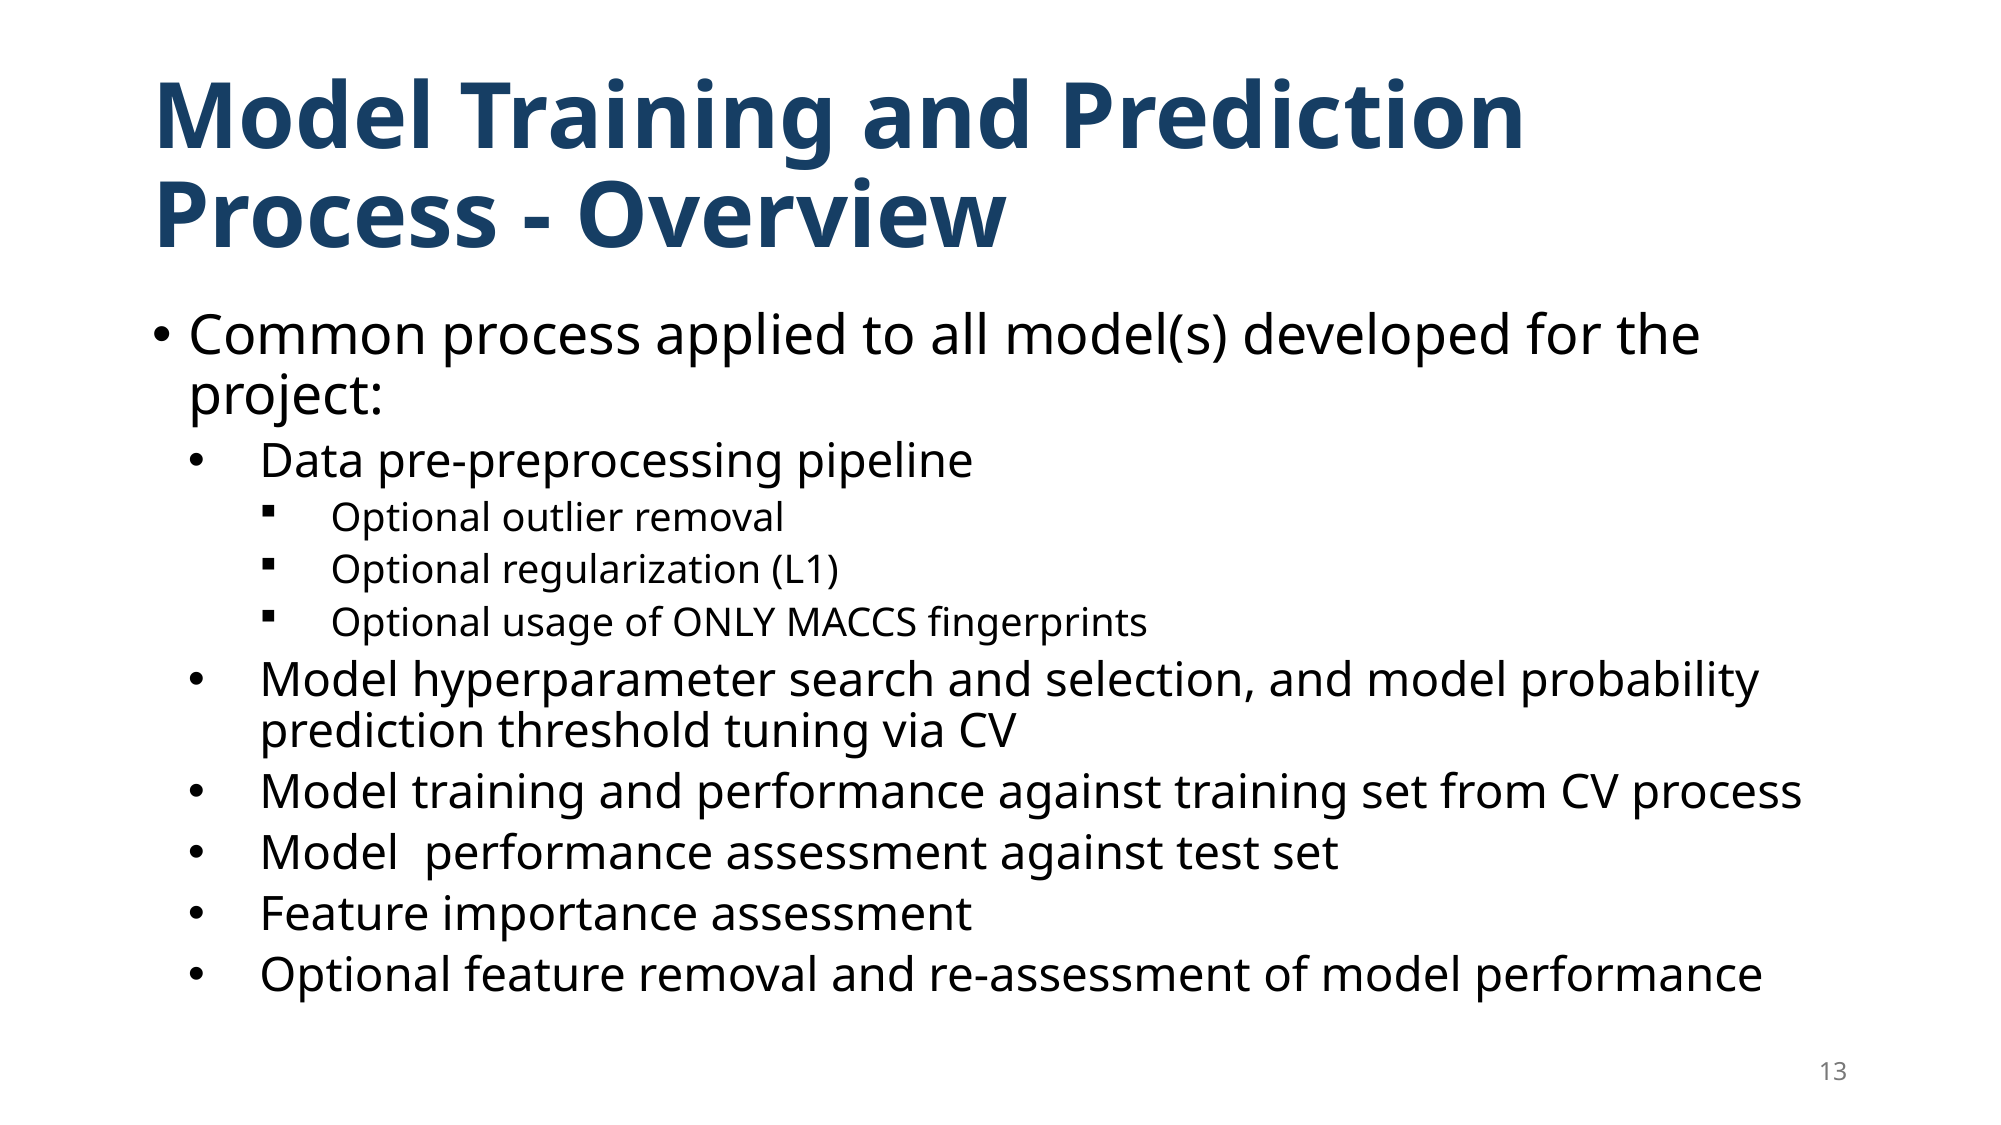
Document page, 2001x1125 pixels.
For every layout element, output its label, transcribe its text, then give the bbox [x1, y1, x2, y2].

list Common process applied to all model(s) developed for the project: Data pre-preprocessing pipeline Optional outlier removal Optional regularization (L1) Optional usage of ONLY MACCS fingerprints Model hyperparameter search and selection, and model probability prediction threshold tuning via CV Model training and performance against training set from CV process Model performance assessment against test set Feature importance assessment Optional feature removal and re-assessment of model performance [137, 299, 1863, 1014]
title Model Training and Prediction Process - Overview [137, 59, 1863, 278]
slide_number 13 [1412, 1042, 1863, 1103]
